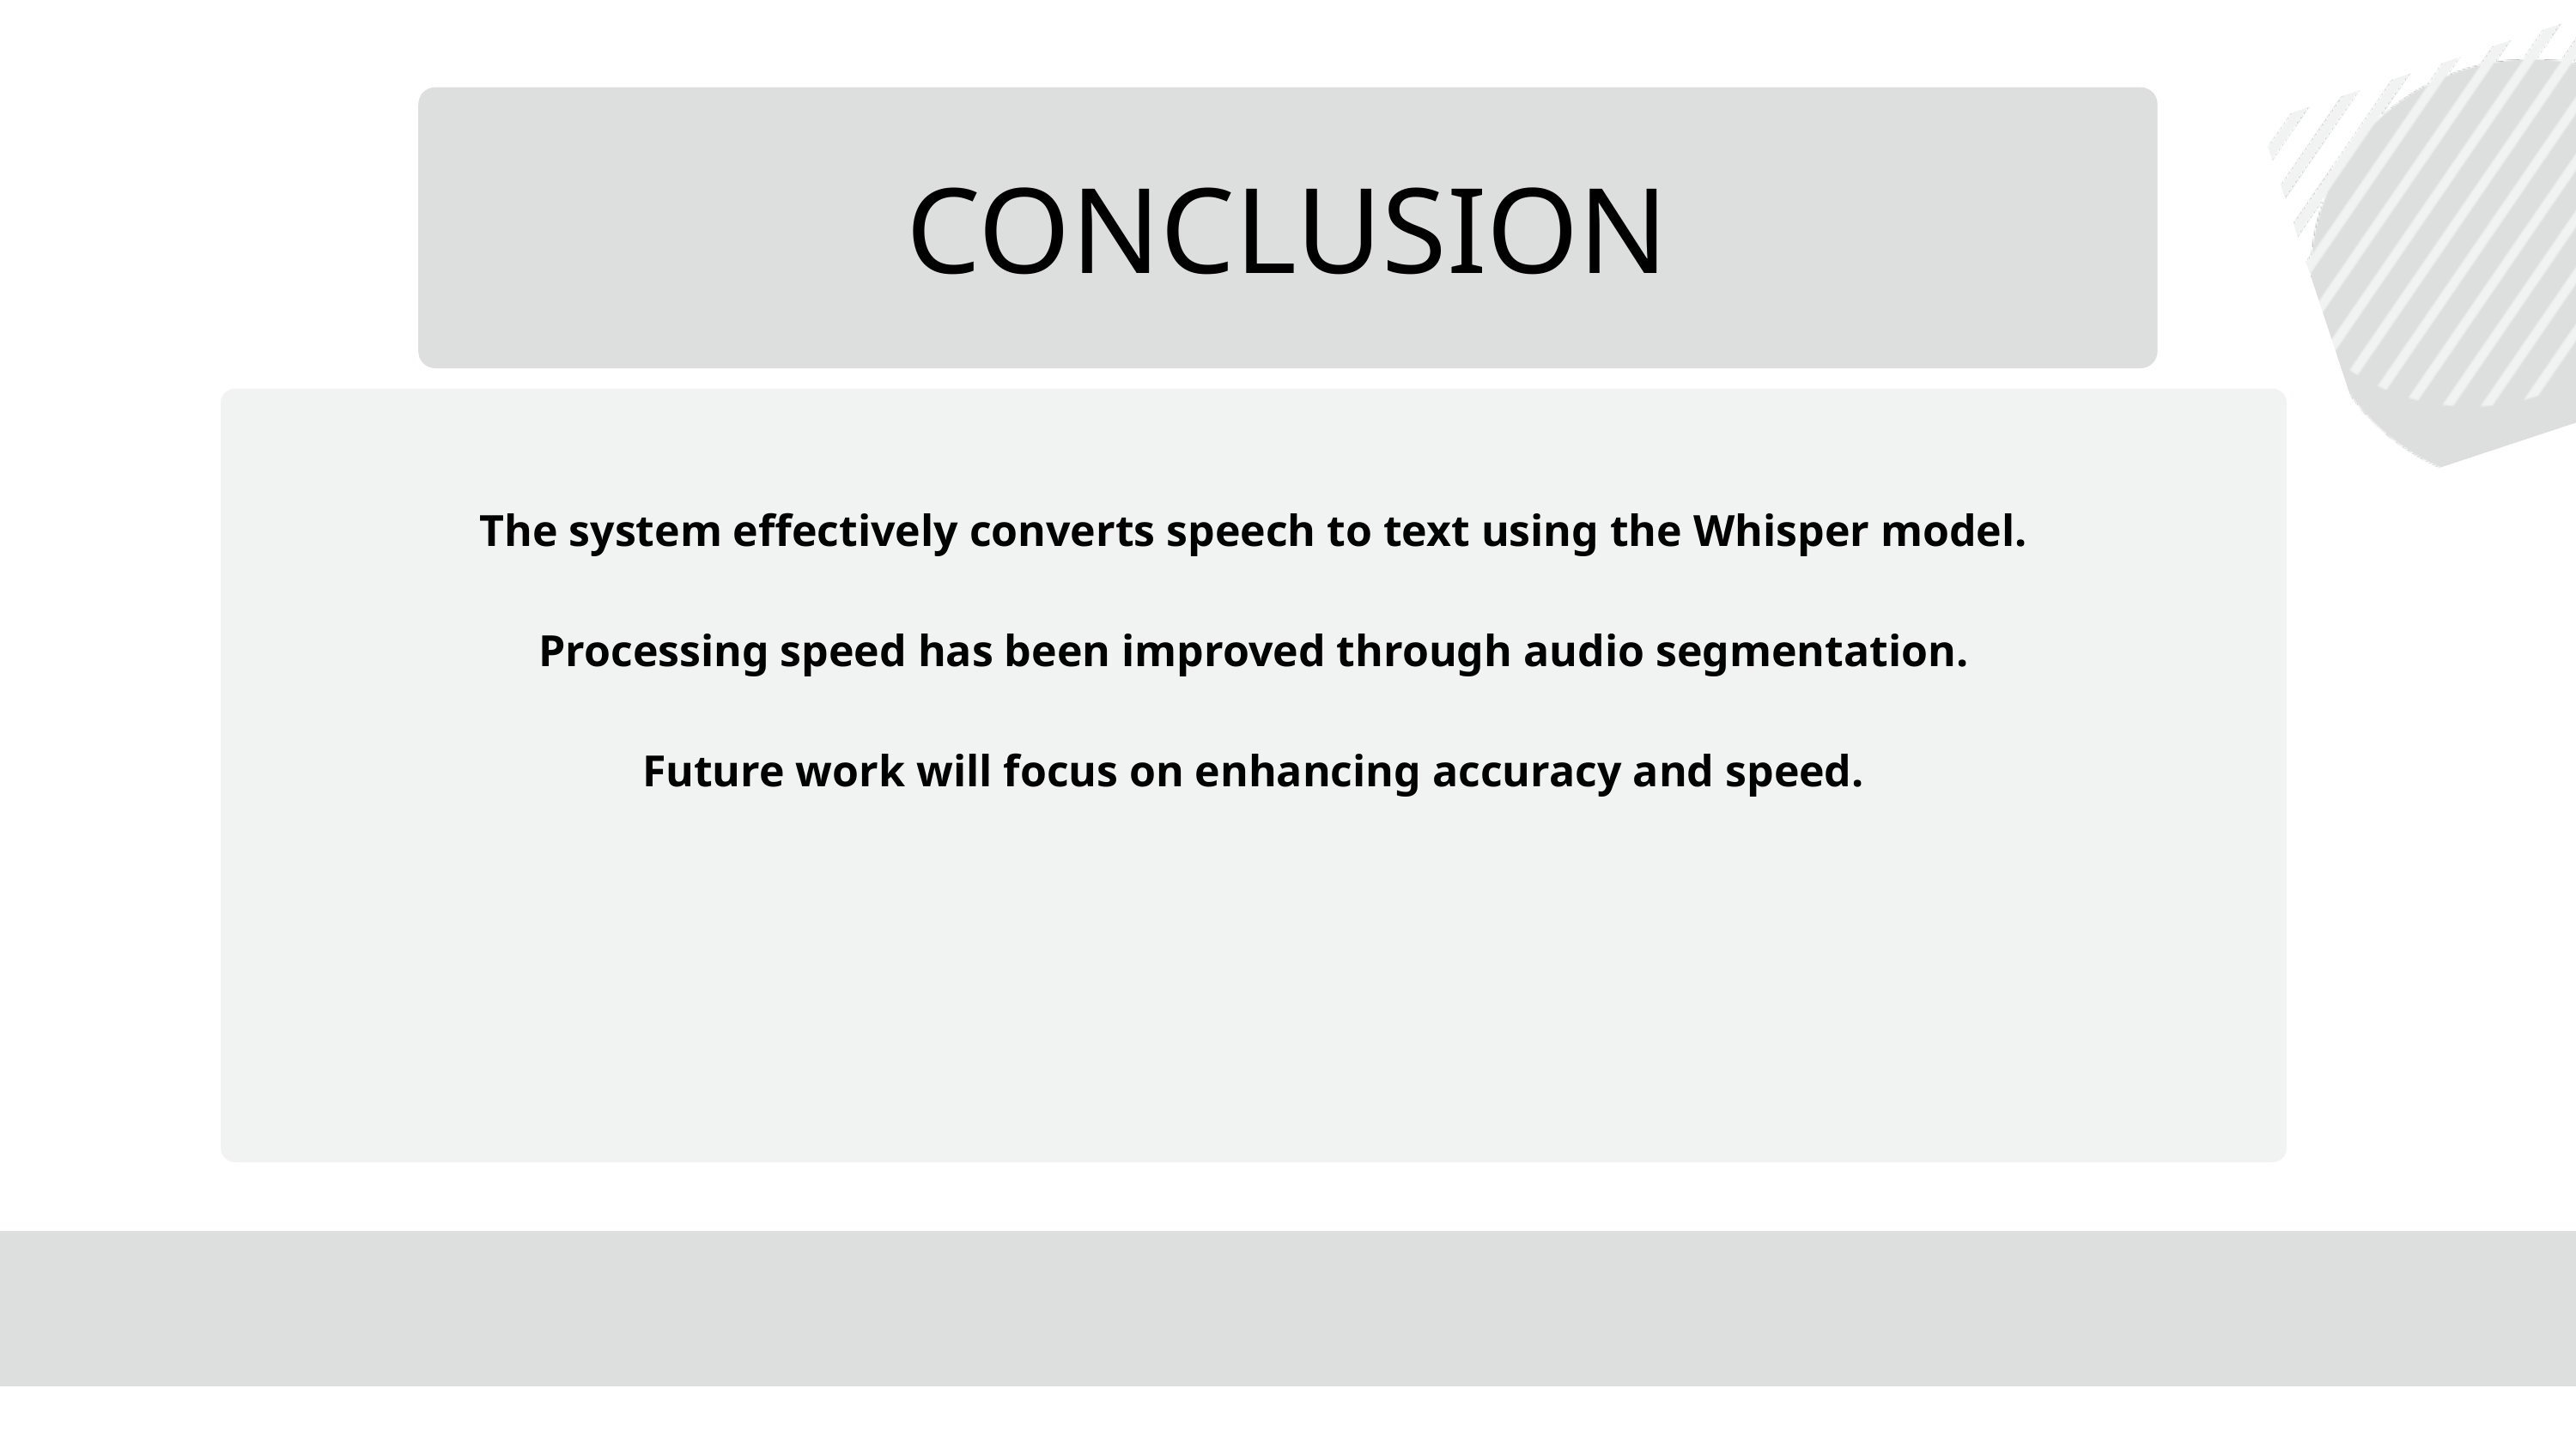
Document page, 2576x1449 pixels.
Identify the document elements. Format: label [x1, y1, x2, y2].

text_box [220, 388, 2287, 1163]
text_box [0, 1230, 2576, 1387]
text_box [2260, 18, 2576, 488]
text_box [417, 87, 2158, 369]
